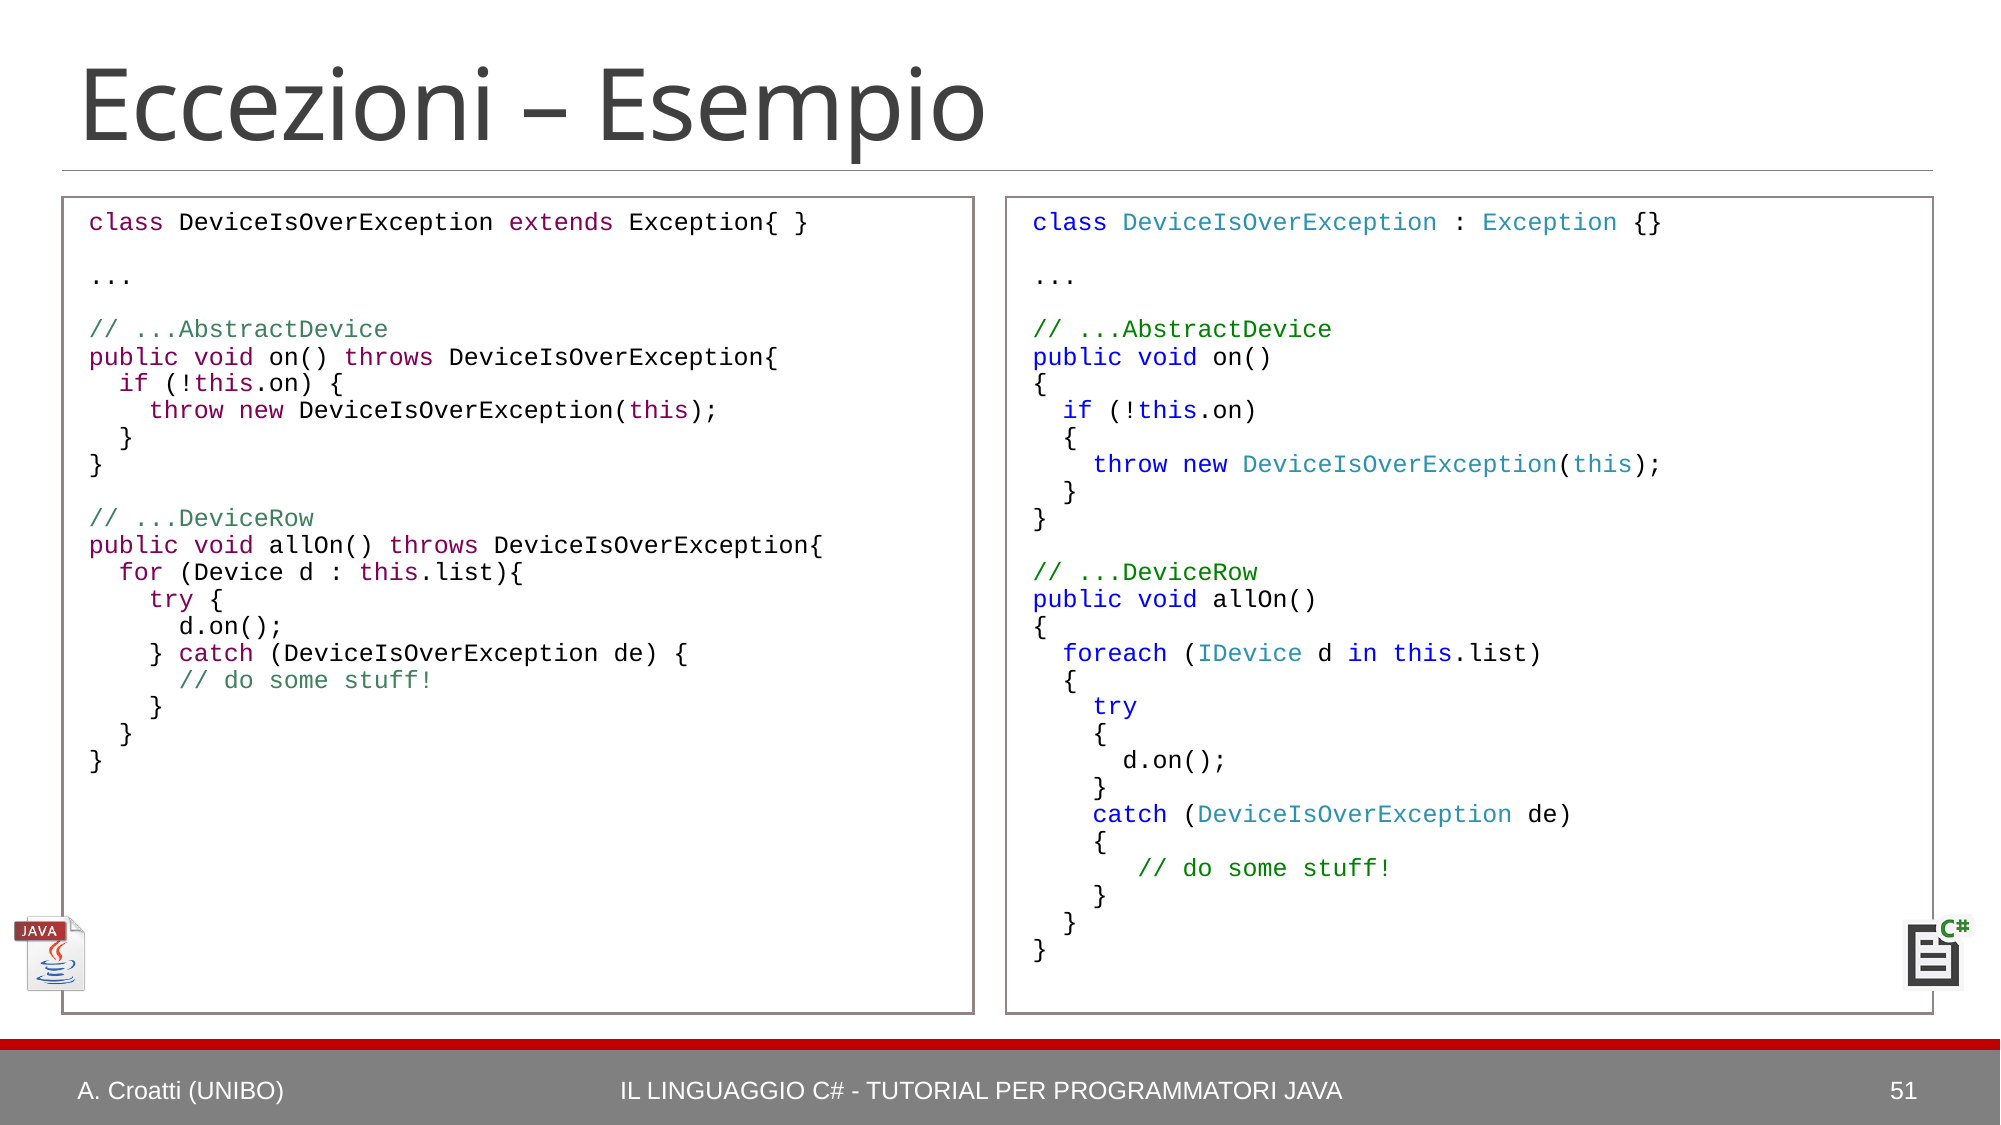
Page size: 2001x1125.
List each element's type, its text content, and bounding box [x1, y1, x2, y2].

picture [1891, 914, 1975, 997]
slide_number 51 [1624, 1059, 1933, 1120]
picture [9, 914, 90, 994]
list class DeviceIsOverException : Exception {} ... // ...AbstractDevice public void on() { if (!this.on) { throw new DeviceIsOverException(this); } } // ...DeviceRow public void allOn() { foreach (IDevice d in this.list) { try { d.on(); } catch (DeviceIsOverException de) { // do some stuff! } } } [1005, 196, 1934, 1015]
footer Il Linguaggio C# - Tutorial per Programmatori Java [339, 1059, 1624, 1120]
list class DeviceIsOverException extends Exception{ } ... // ...AbstractDevice public void on() throws DeviceIsOverException{ if (!this.on) { throw new DeviceIsOverException(this); } } // ...DeviceRow public void allOn() throws DeviceIsOverException{ for (Device d : this.list){ try { d.on(); } catch (DeviceIsOverException de) { // do some stuff! } } } [61, 196, 975, 1015]
slide_number A. Croatti (UNIBO) [62, 1059, 339, 1120]
title Eccezioni – Esempio [62, 47, 1933, 169]
